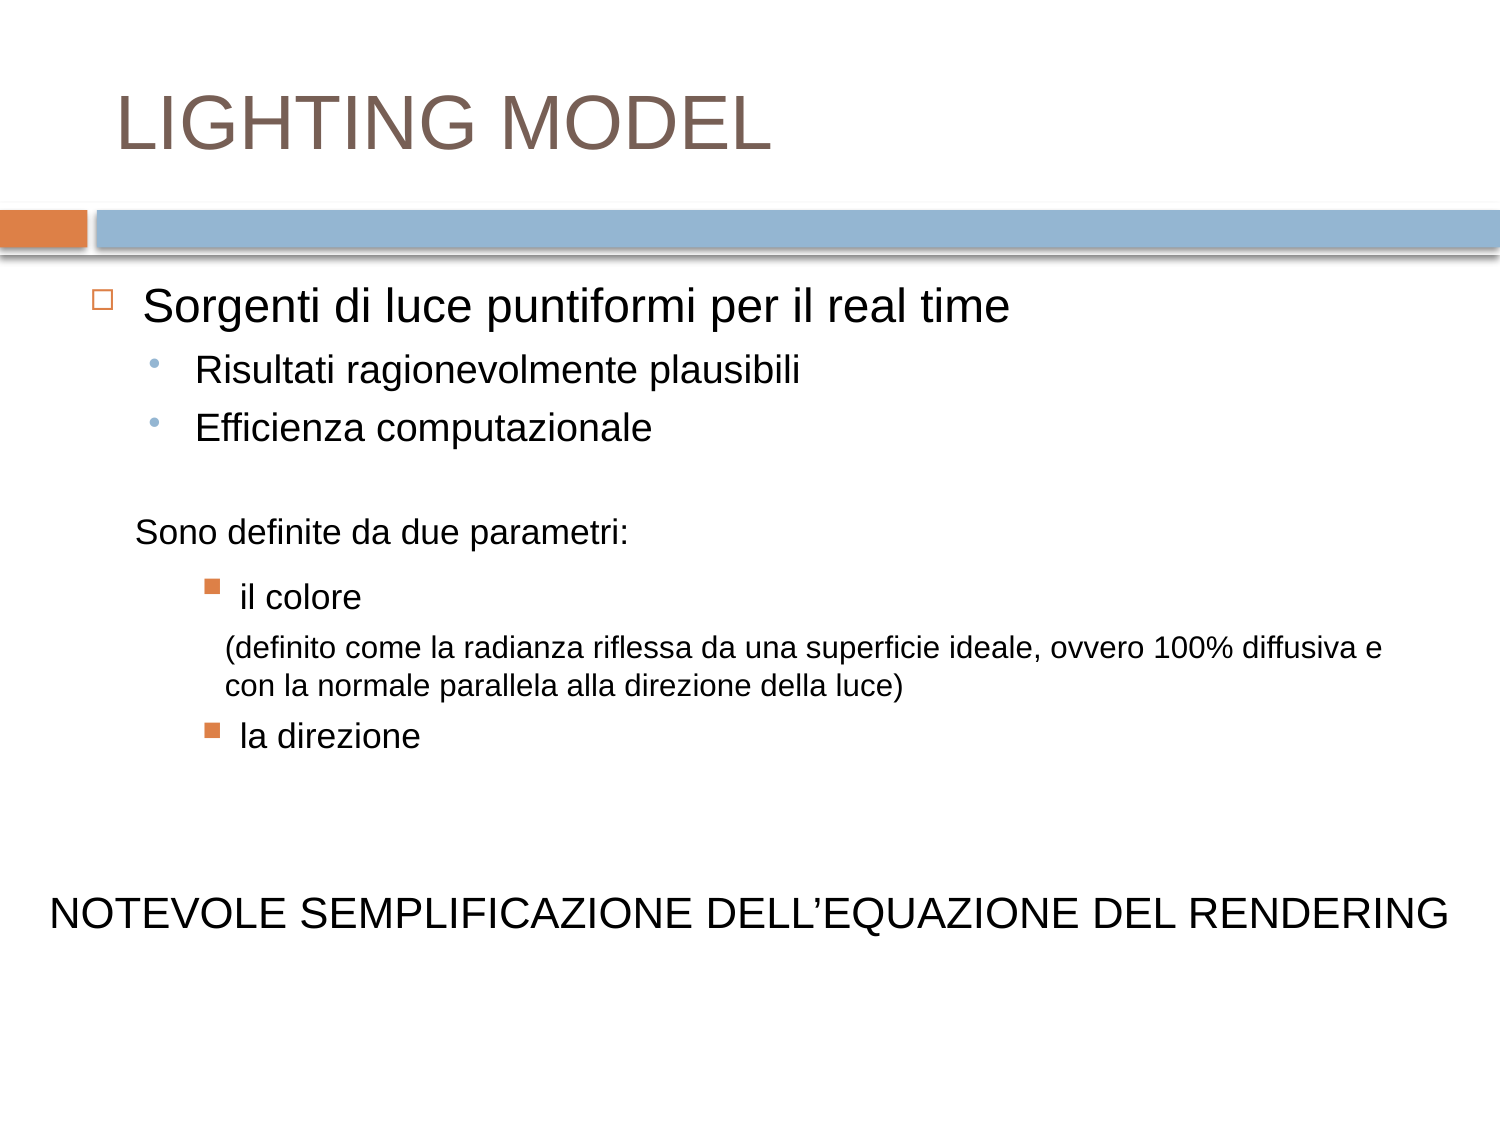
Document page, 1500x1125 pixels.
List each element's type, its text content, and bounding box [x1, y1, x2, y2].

title LIGHTING MODEL [100, 37, 1438, 200]
text_box NOTEVOLE SEMPLIFICAZIONE DELL’EQUAZIONE DEL RENDERING [0, 877, 1500, 945]
